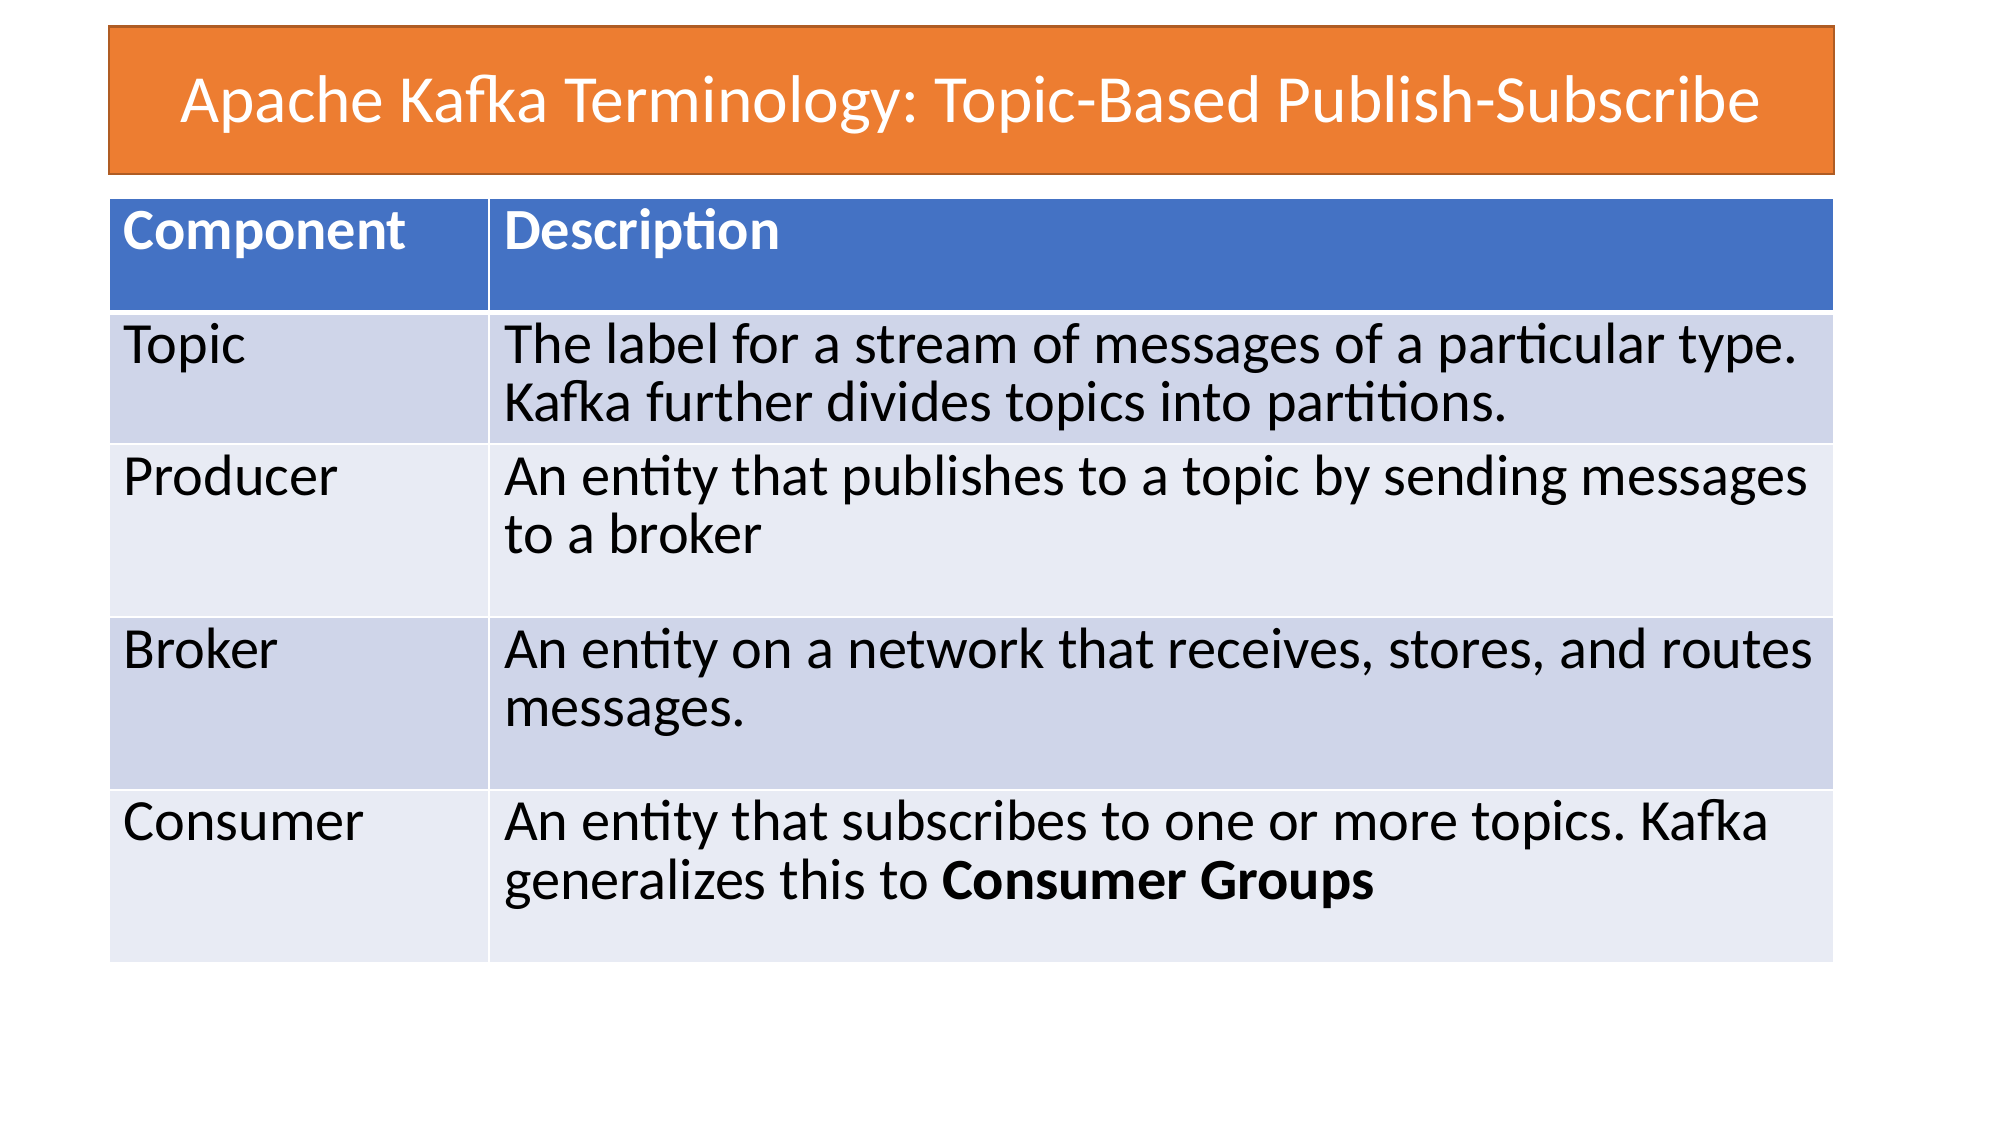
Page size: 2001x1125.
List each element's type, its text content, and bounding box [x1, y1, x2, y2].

table_header Description [490, 199, 1833, 310]
table_cell Broker [110, 618, 488, 789]
title Apache Kafka Terminology: Topic-Based Publish-Subscribe [108, 25, 1835, 175]
table_cell Producer [110, 445, 488, 616]
table_cell The label for a stream of messages of a particular type. Kafka further divides topics into partitions. [490, 315, 1833, 443]
table_cell An entity that publishes to a topic by sending messages to a broker [490, 445, 1833, 616]
table_cell An entity on a network that receives, stores, and routes messages. [490, 618, 1833, 789]
table_header Component [110, 199, 488, 310]
table_cell Topic [110, 315, 488, 443]
table_cell An entity that subscribes to one or more topics. Kafka generalizes this to Consumer Groups [490, 791, 1833, 962]
table_cell Consumer [110, 791, 488, 962]
